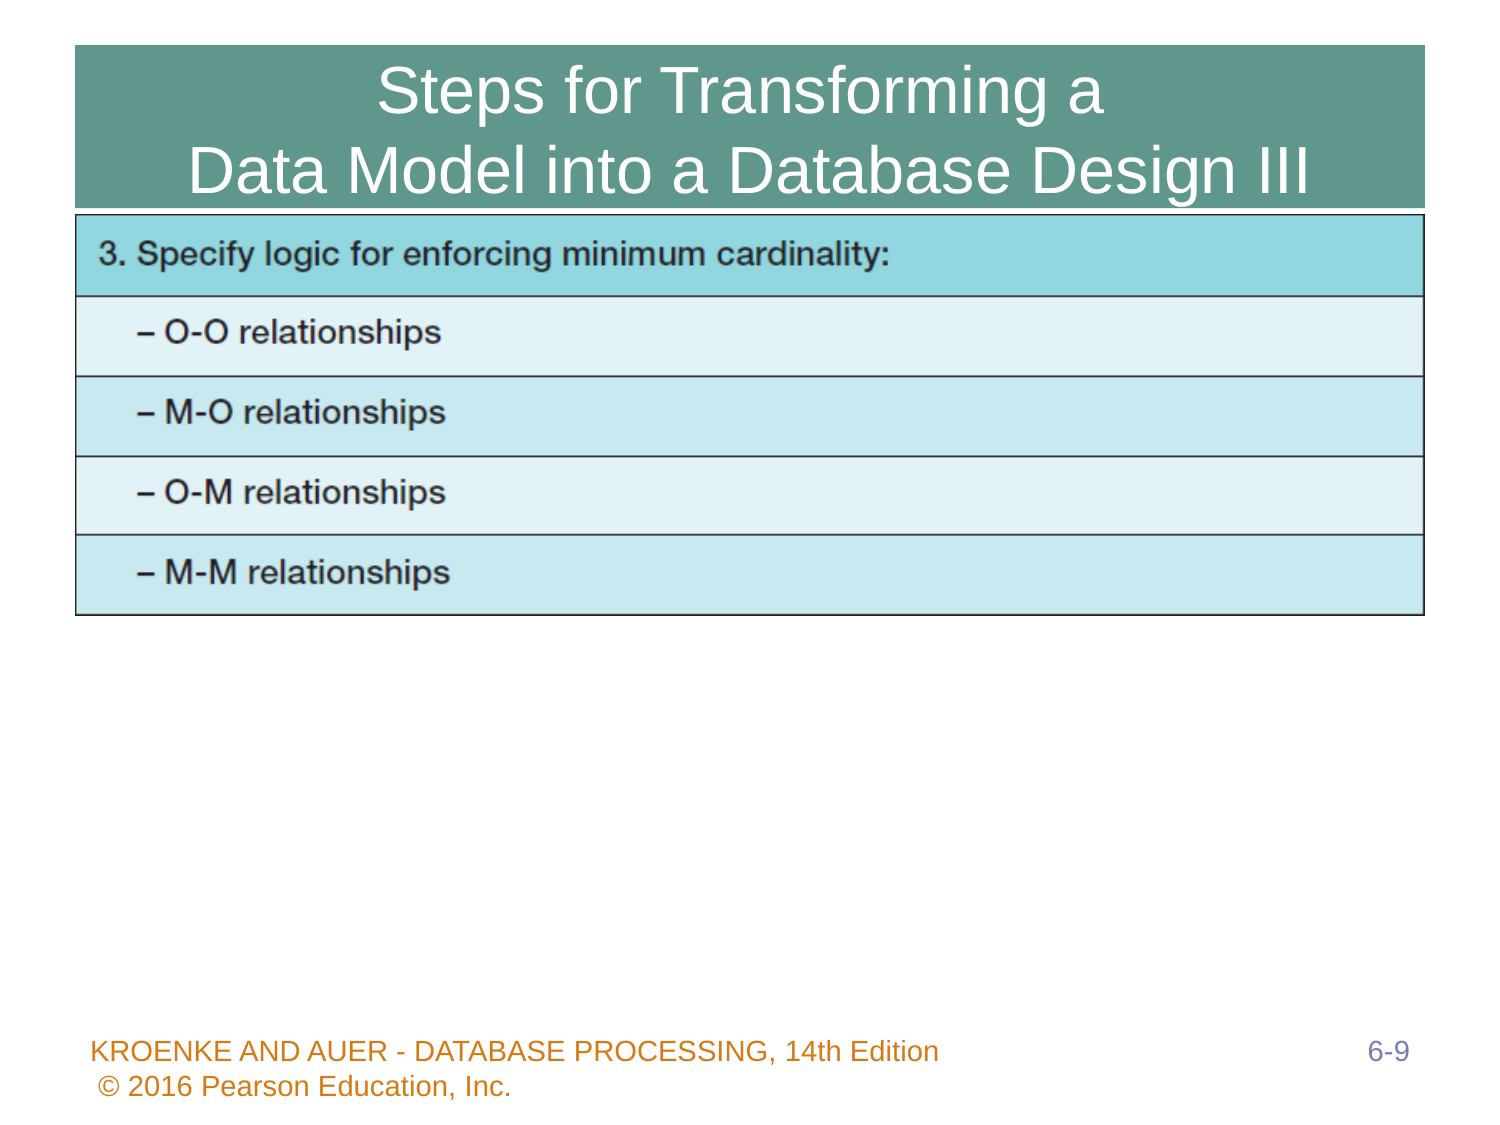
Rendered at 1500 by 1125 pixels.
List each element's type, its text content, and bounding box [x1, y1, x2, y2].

footer KROENKE AND AUER - DATABASE PROCESSING, 14th Edition © 2016 Pearson Education, Inc. [74, 1024, 963, 1104]
slide_number 6-9 [1074, 1024, 1426, 1103]
title Steps for Transforming a Data Model into a Database Design III [74, 44, 1426, 209]
picture [74, 214, 1426, 616]
